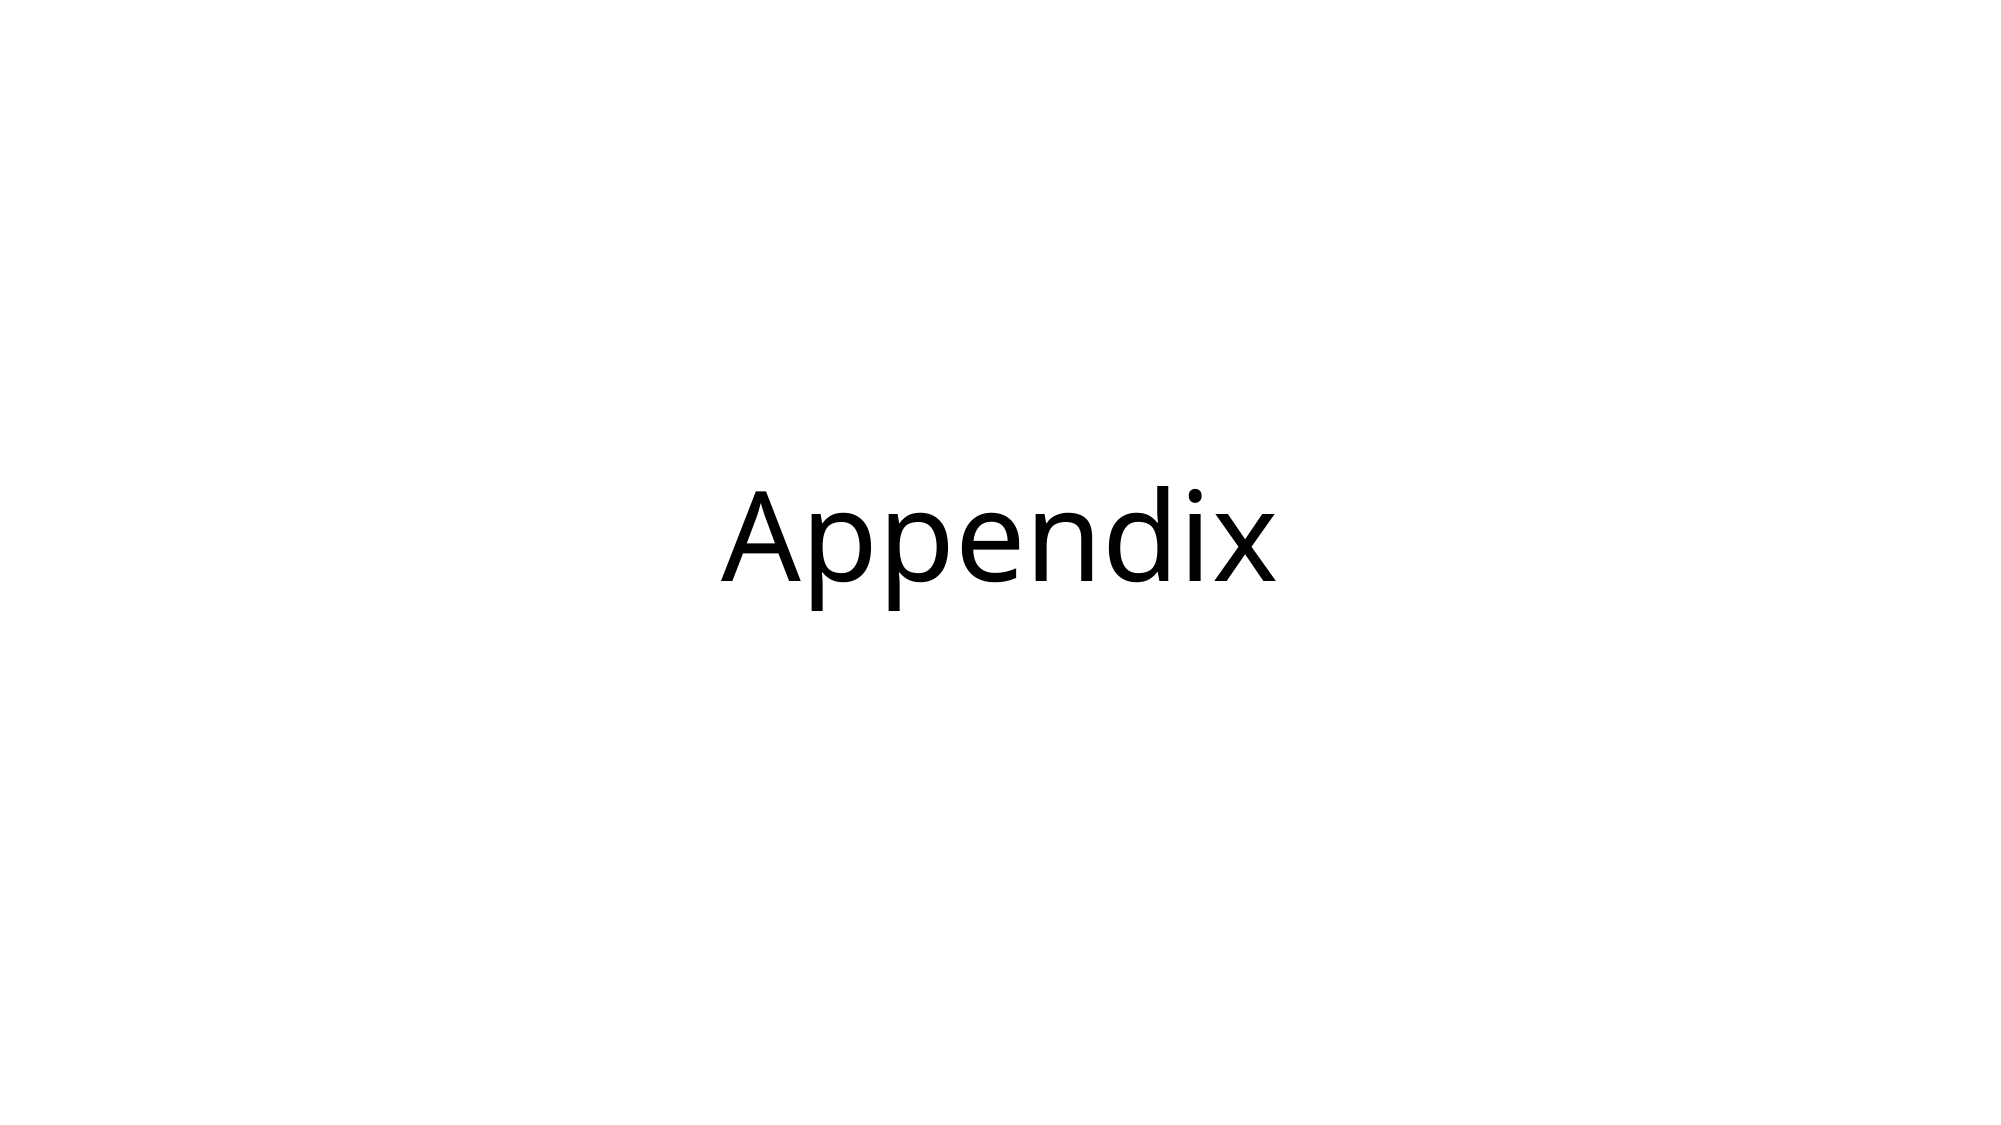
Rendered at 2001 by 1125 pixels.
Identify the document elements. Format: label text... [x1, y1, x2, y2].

title Appendix [249, 224, 1750, 617]
